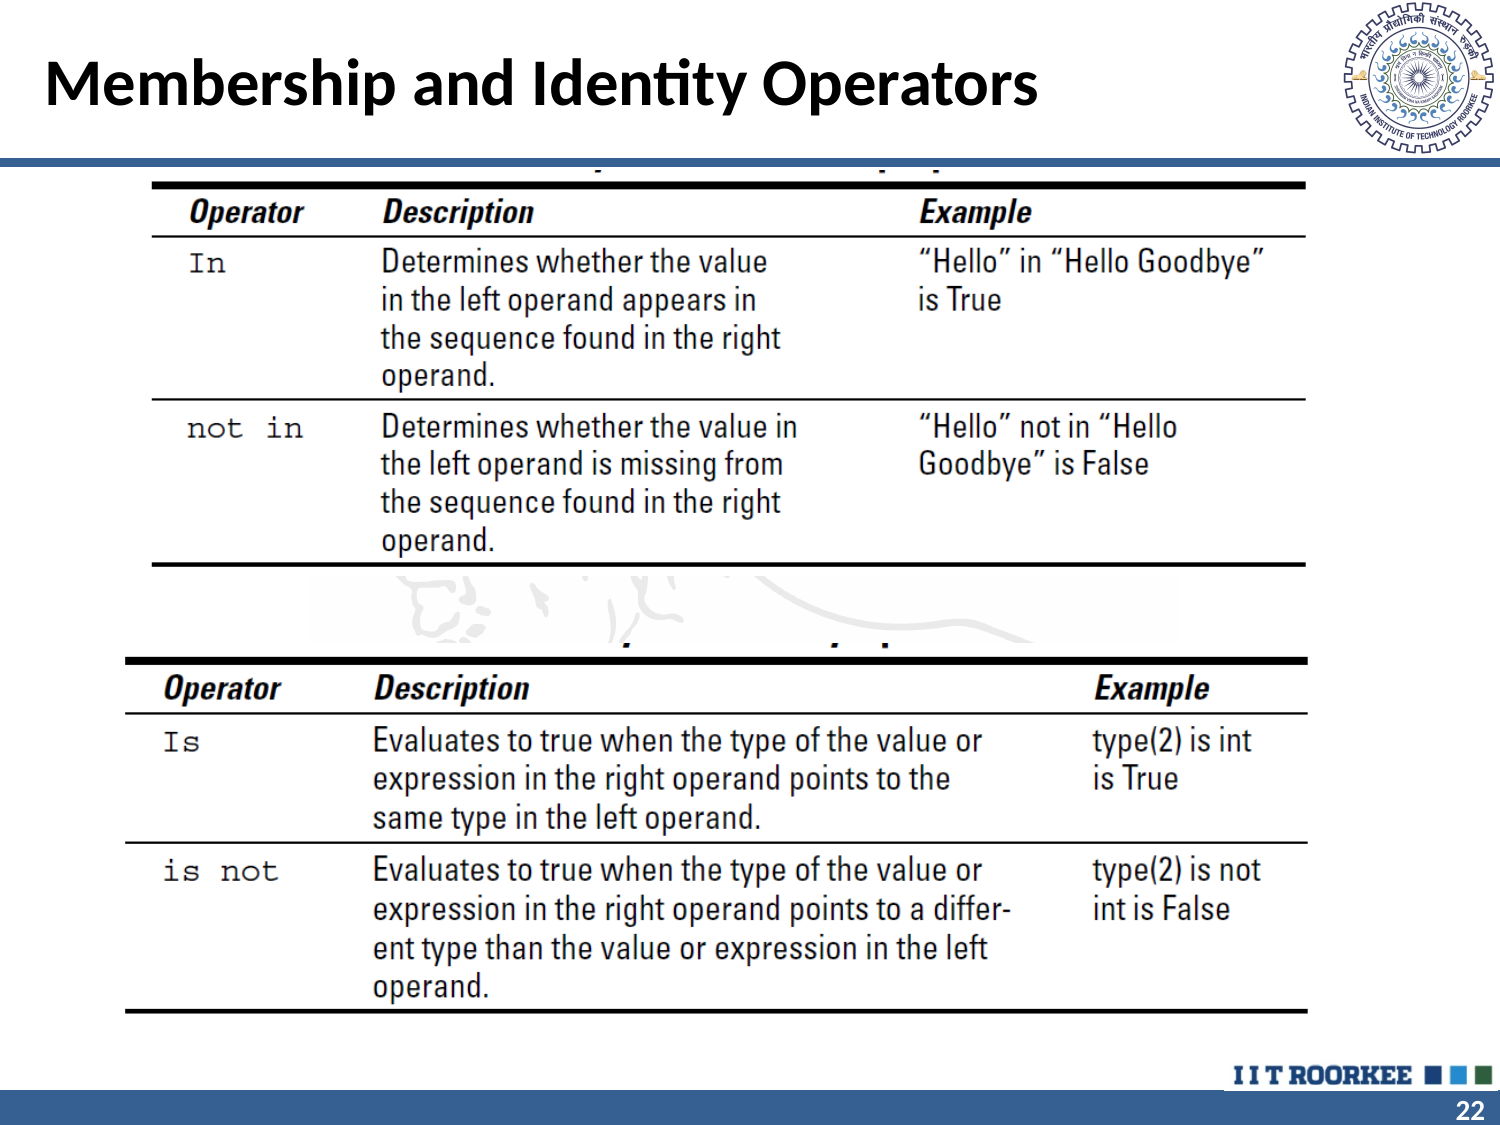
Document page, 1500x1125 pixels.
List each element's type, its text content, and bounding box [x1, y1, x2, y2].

title Membership and Identity Operators [29, 33, 1185, 125]
picture [1224, 1057, 1498, 1091]
picture [116, 170, 1317, 1023]
picture [1339, 0, 1500, 158]
